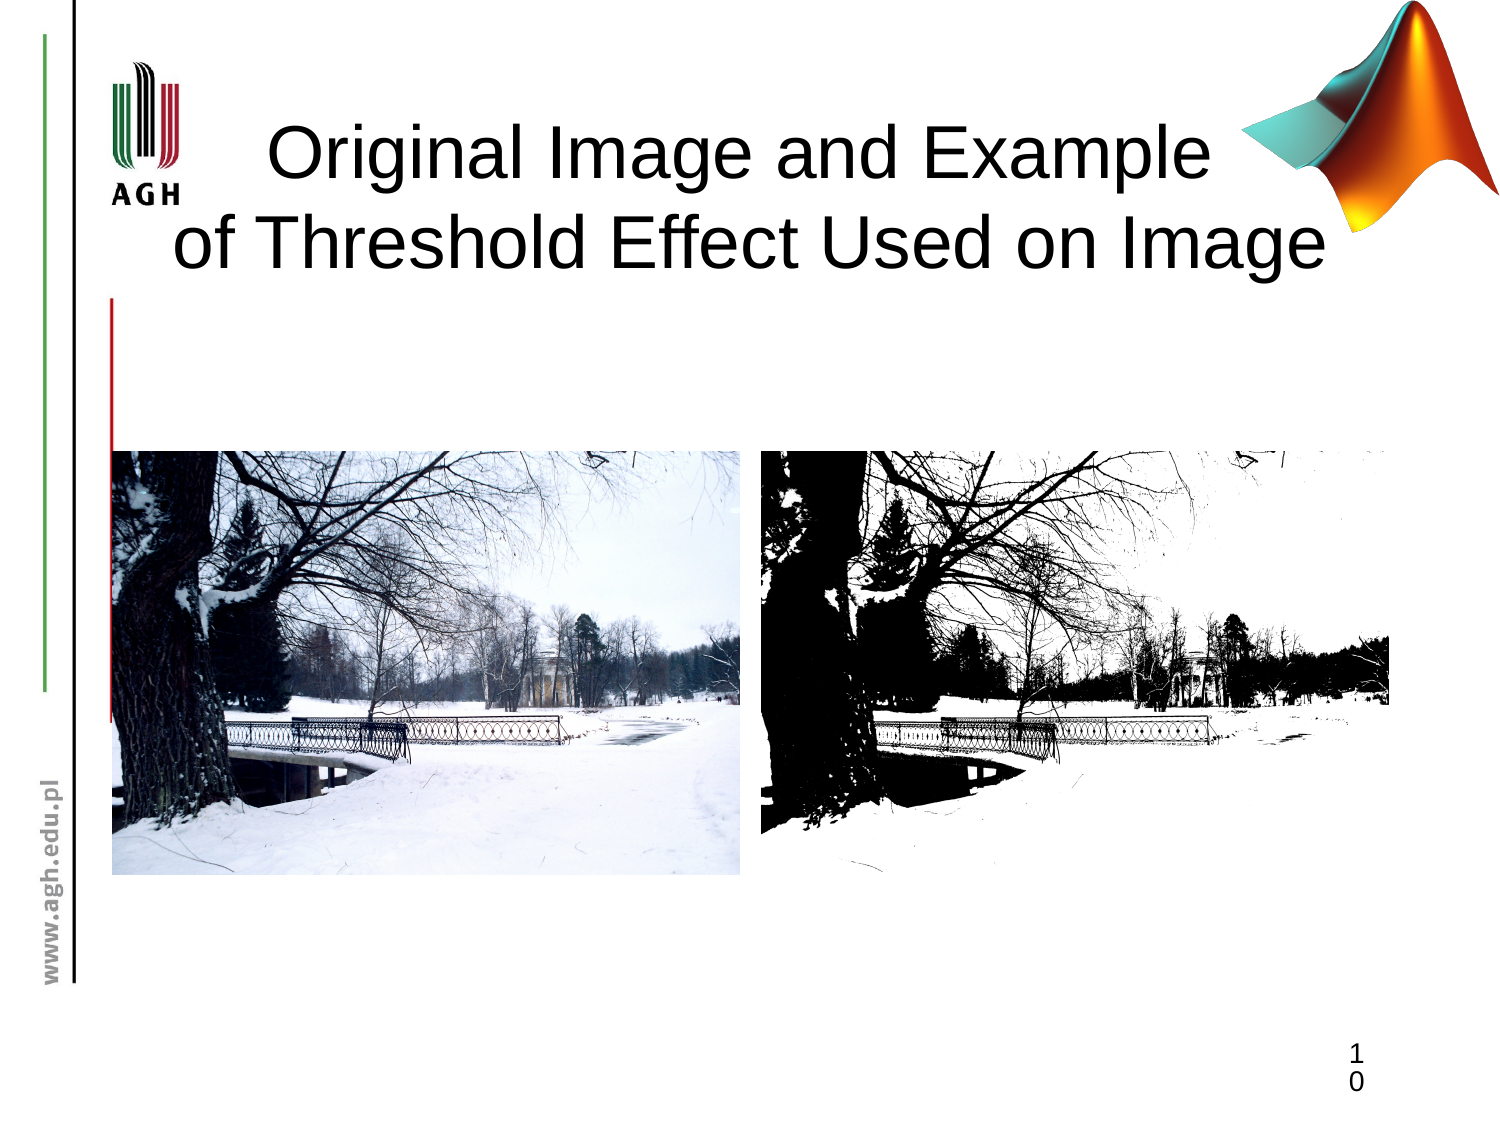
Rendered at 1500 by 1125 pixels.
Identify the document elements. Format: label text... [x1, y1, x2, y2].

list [760, 450, 1389, 876]
title Original Image and Example of Threshold Effect Used on Image [112, 99, 1389, 288]
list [112, 450, 741, 876]
picture [0, 0, 1500, 1125]
slide_number 10 [1340, 1025, 1389, 1075]
